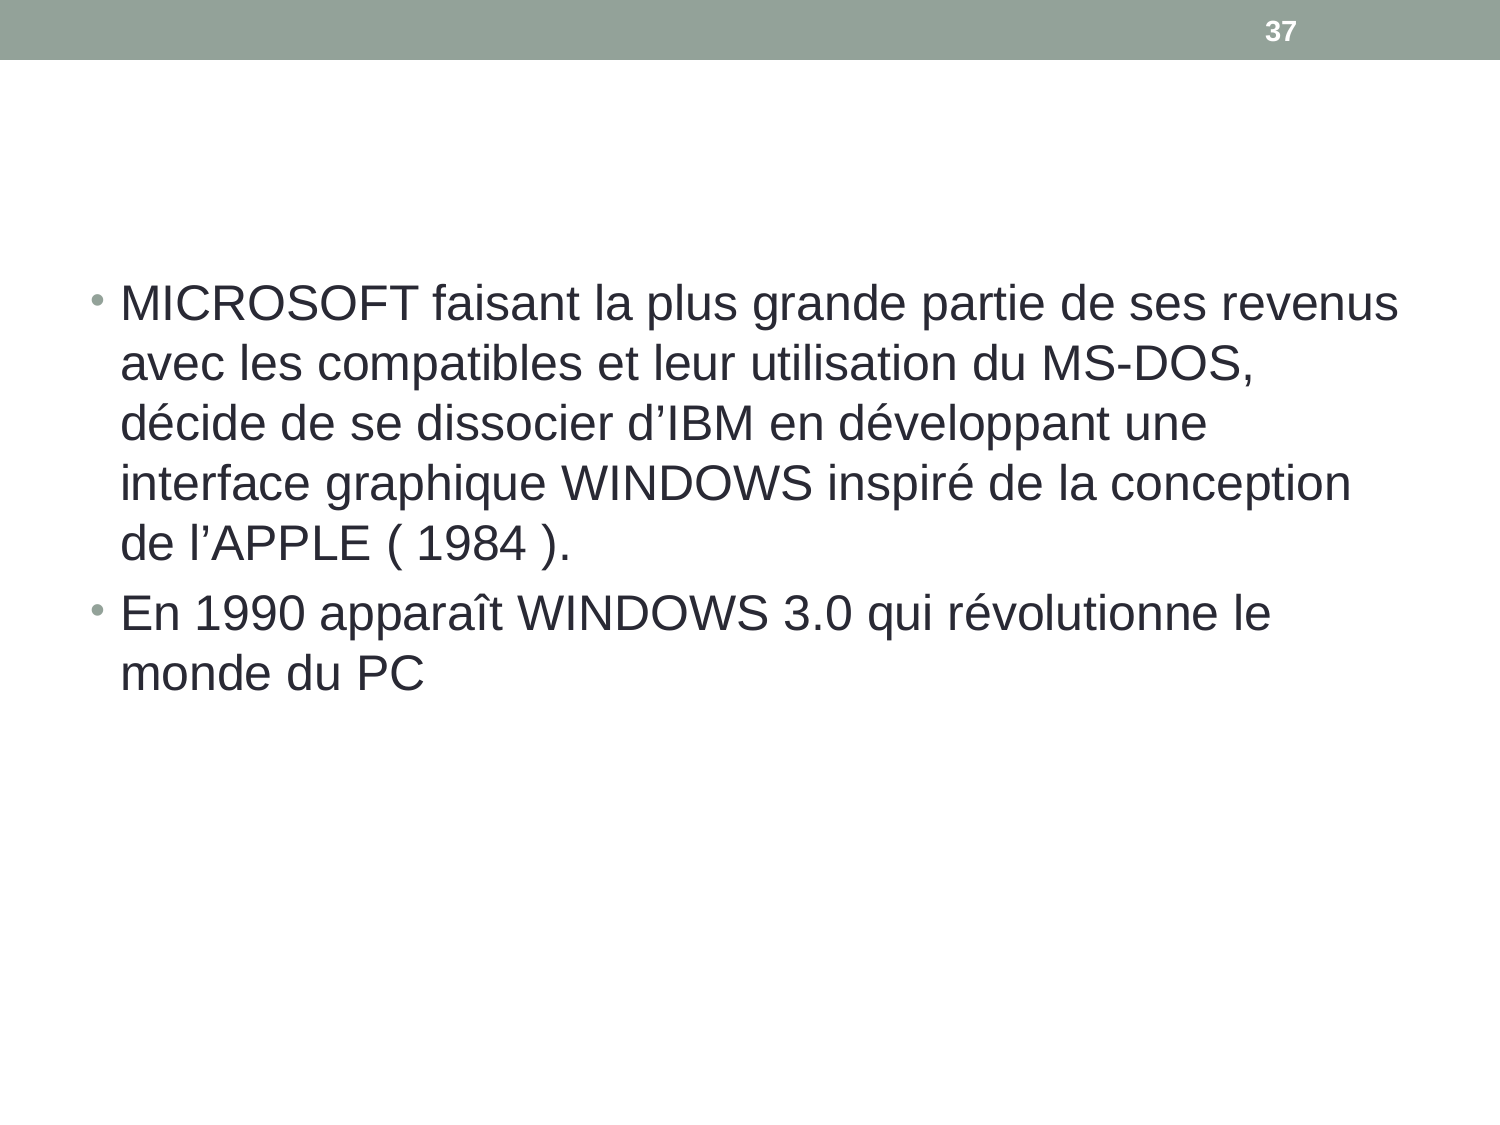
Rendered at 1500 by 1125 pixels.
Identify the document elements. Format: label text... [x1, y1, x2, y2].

list MICROSOFT faisant la plus grande partie de ses revenus avec les compatibles et leur utilisation du MS-DOS, décide de se dissocier d’IBM en développant une interface graphique WINDOWS inspiré de la conception de l’APPLE ( 1984 ). En 1990 apparaît WINDOWS 3.0 qui révolutionne le monde du PC [75, 262, 1425, 1063]
slide_number 37 [1250, 3, 1425, 57]
